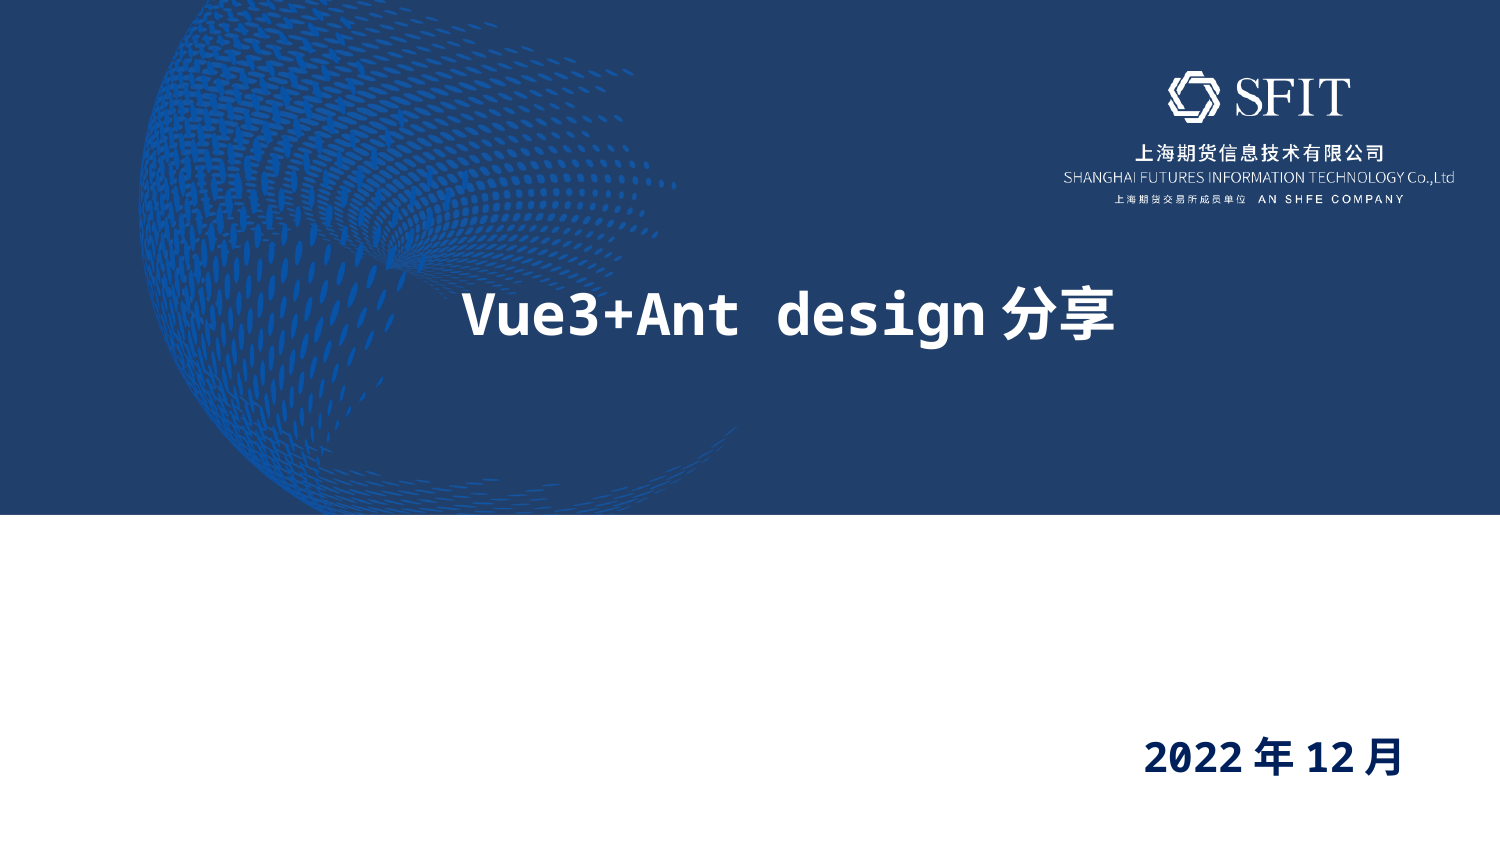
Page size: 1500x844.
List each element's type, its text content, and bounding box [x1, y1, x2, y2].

list 2022年12月 [1107, 723, 1443, 806]
picture [0, 0, 1500, 515]
